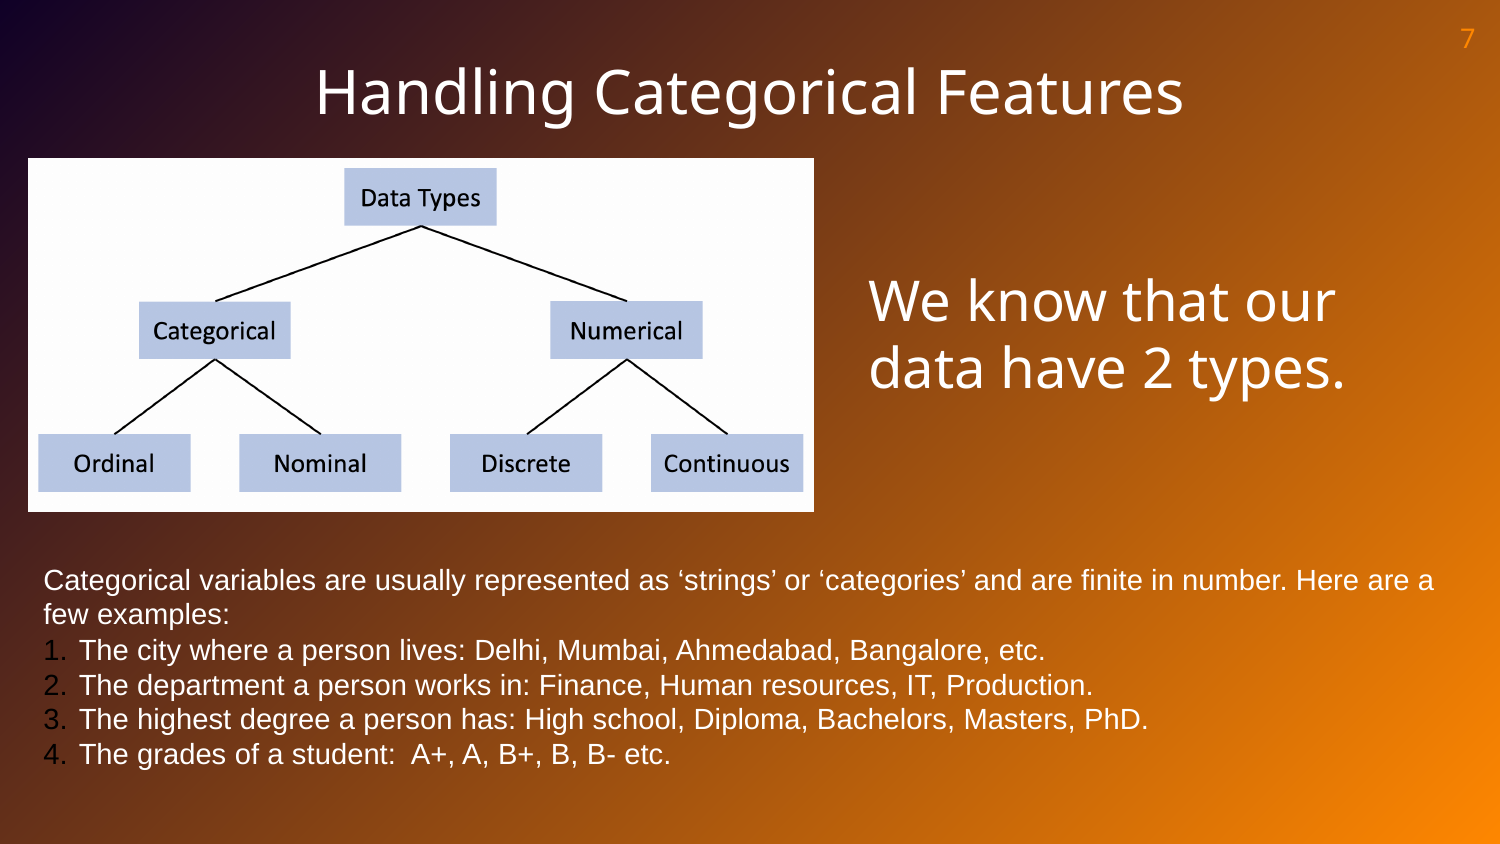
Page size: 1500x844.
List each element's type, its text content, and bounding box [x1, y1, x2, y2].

picture [28, 158, 814, 512]
text_box Categorical variables are usually represented as ‘strings’ or ‘categories’ and are finite in number. Here are a few examples: The city where a person lives: Delhi, Mumbai, Ahmedabad, Bangalore, etc. The department a person works in: Finance, Human resources, IT, Production. The highest degree a person has: High school, Diploma, Bachelors, Masters, PhD. The grades of a student: A+, A, B+, B, B- etc. [28, 553, 1473, 778]
title Handling Categorical Features [103, 44, 1397, 208]
slide_number 7 [1385, 5, 1476, 71]
list We know that our data have 2 types. [868, 264, 1413, 553]
